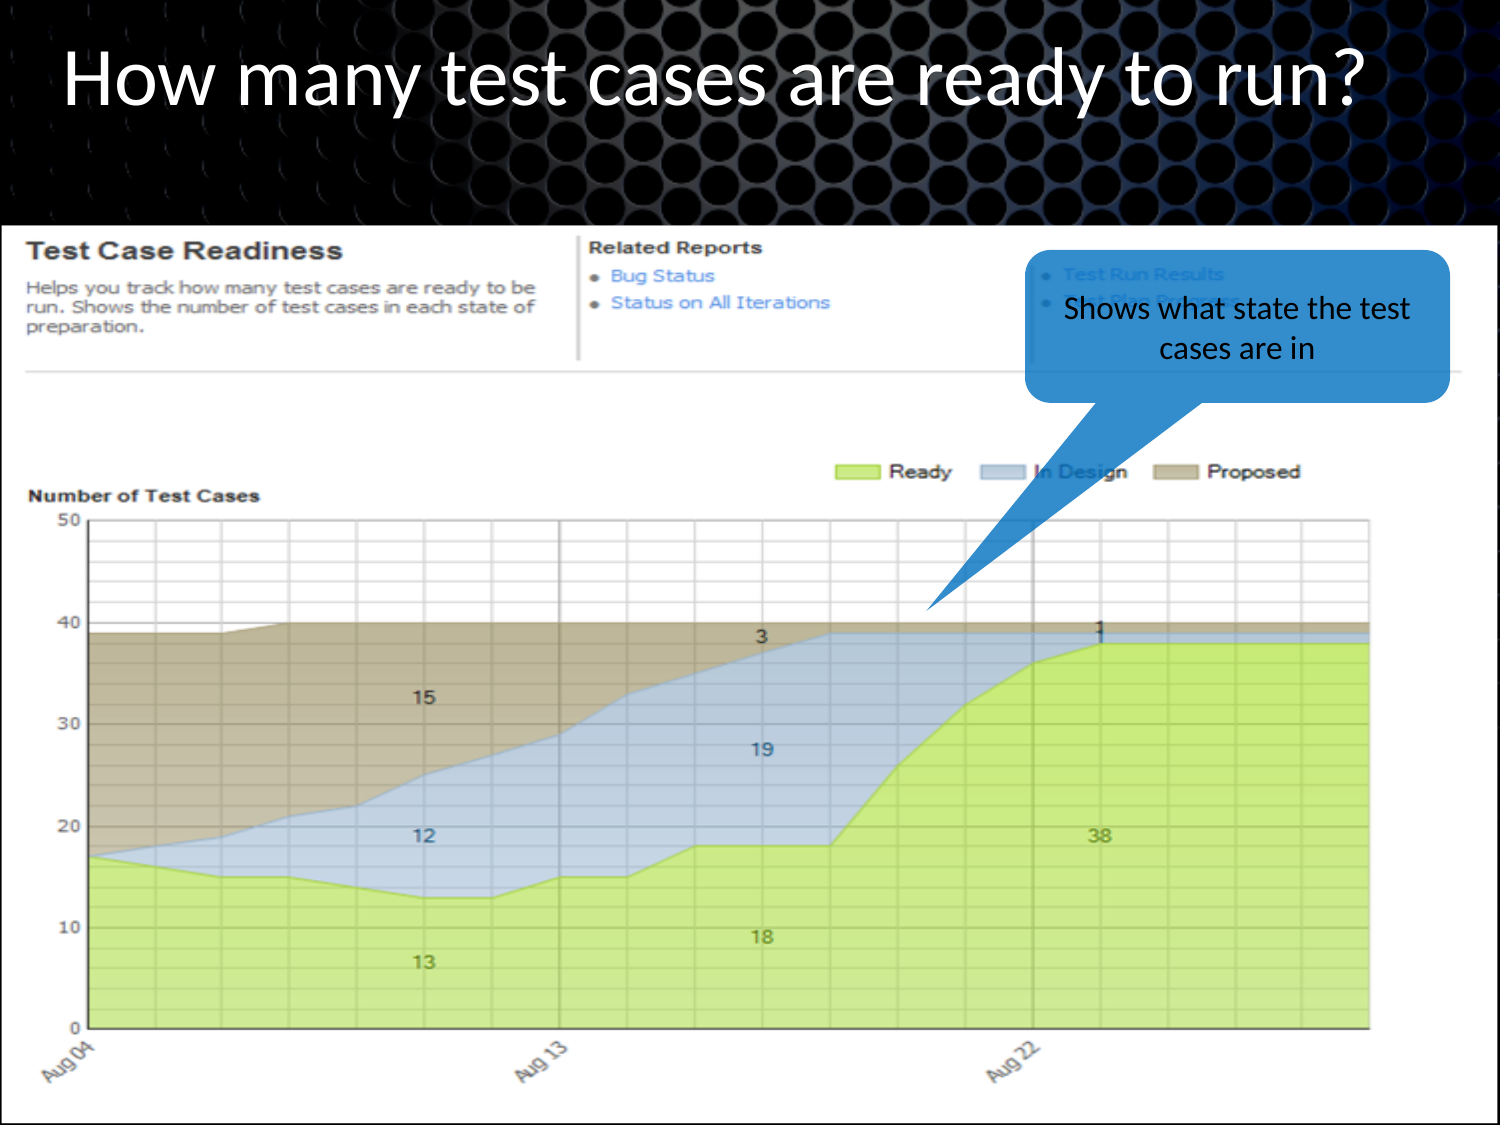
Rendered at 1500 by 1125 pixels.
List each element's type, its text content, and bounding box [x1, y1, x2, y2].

text_box How many test cases are ready to run? [62, 37, 1438, 120]
picture [0, 223, 1500, 1125]
